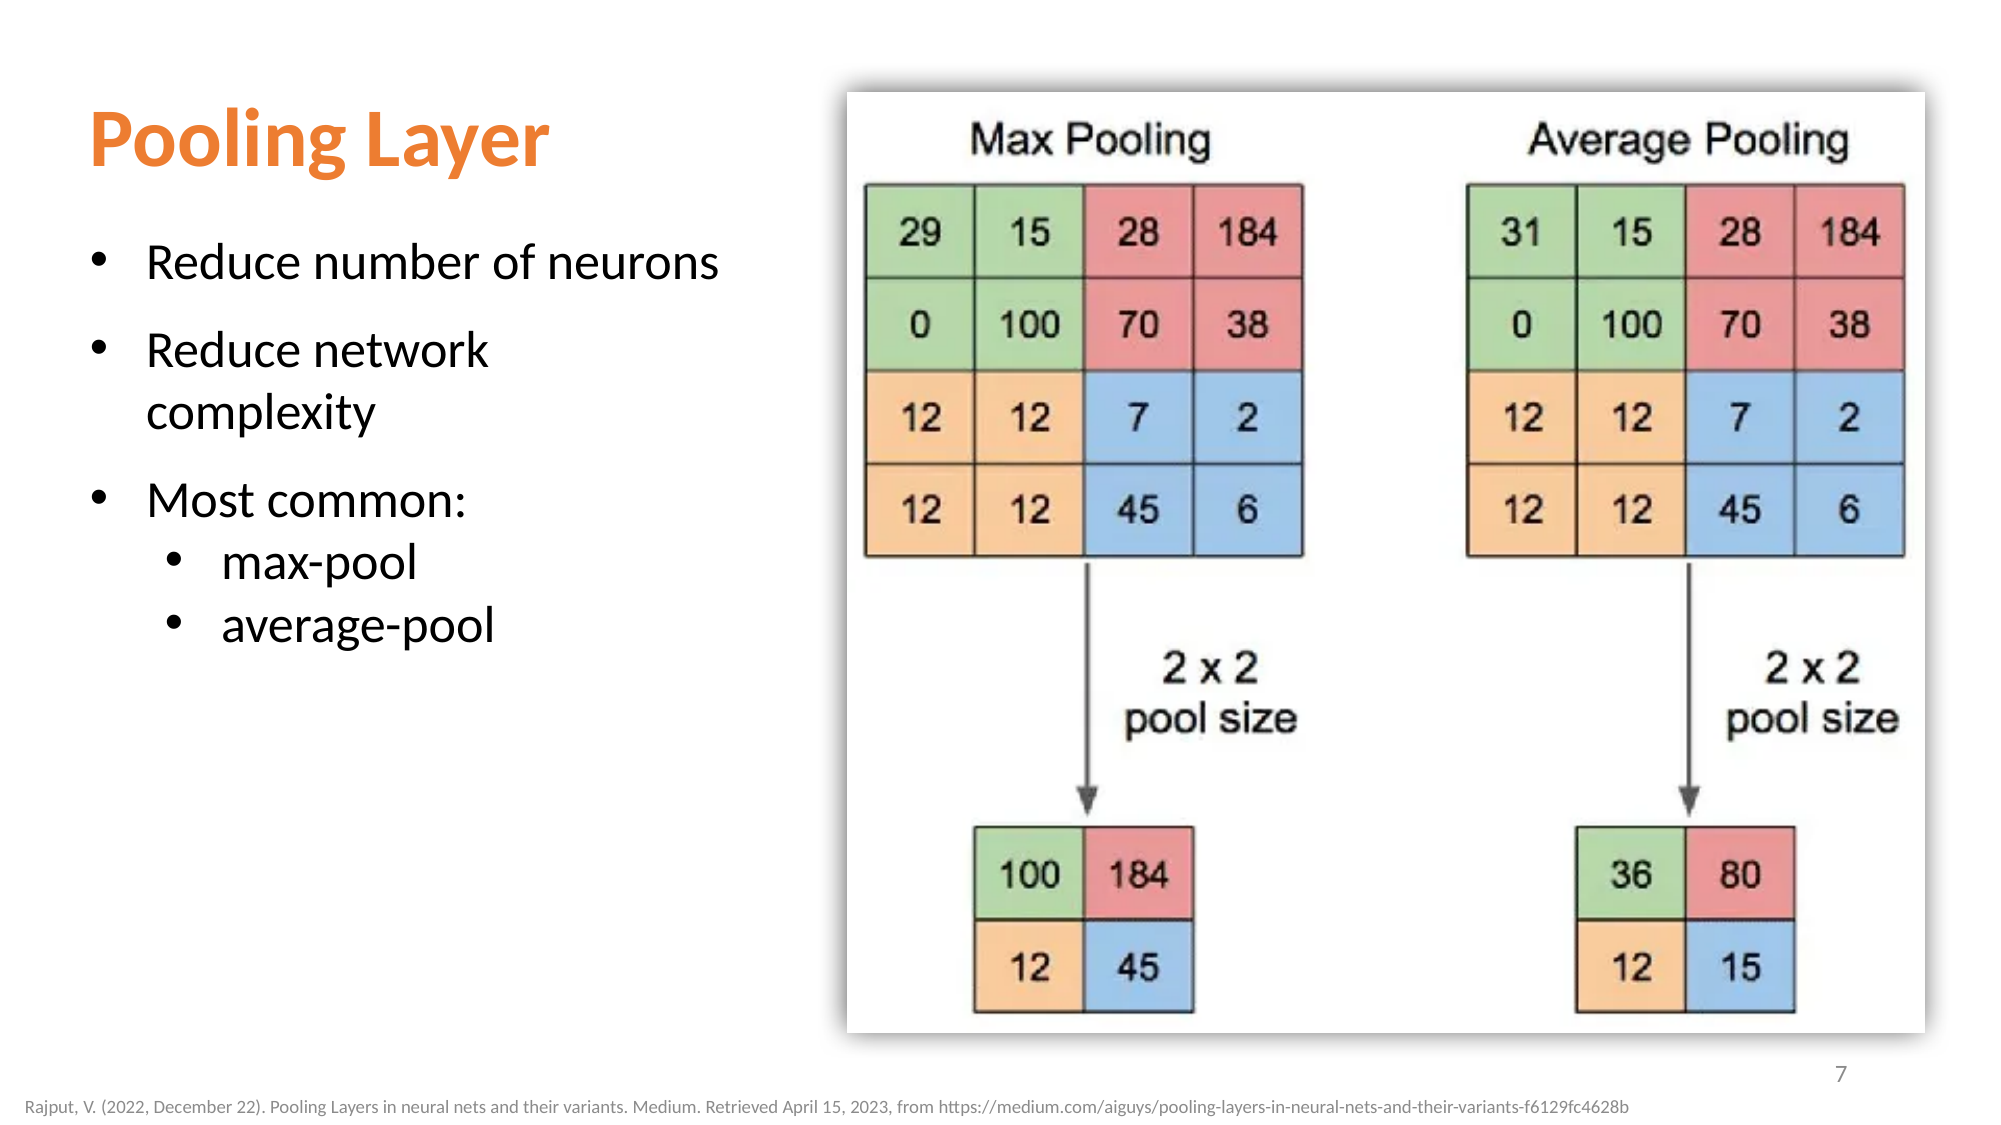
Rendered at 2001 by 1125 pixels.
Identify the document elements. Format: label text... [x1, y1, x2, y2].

text_box Reduce number of neurons Reduce network complexity Most common: max-pool average-pool [75, 220, 741, 661]
text_box Rajput, V. (2022, December 22). Pooling Layers in neural nets and their variants. Medium. Retrieved April 15, 2023, from https://medium.com/aiguys/pooling-layers-in-neural-nets-and-their-variants-f6129fc4628b [10, 1087, 1648, 1125]
text_box Pooling Layer [74, 75, 882, 191]
slide_number 7 [1412, 1042, 1863, 1103]
picture [847, 92, 1925, 1033]
